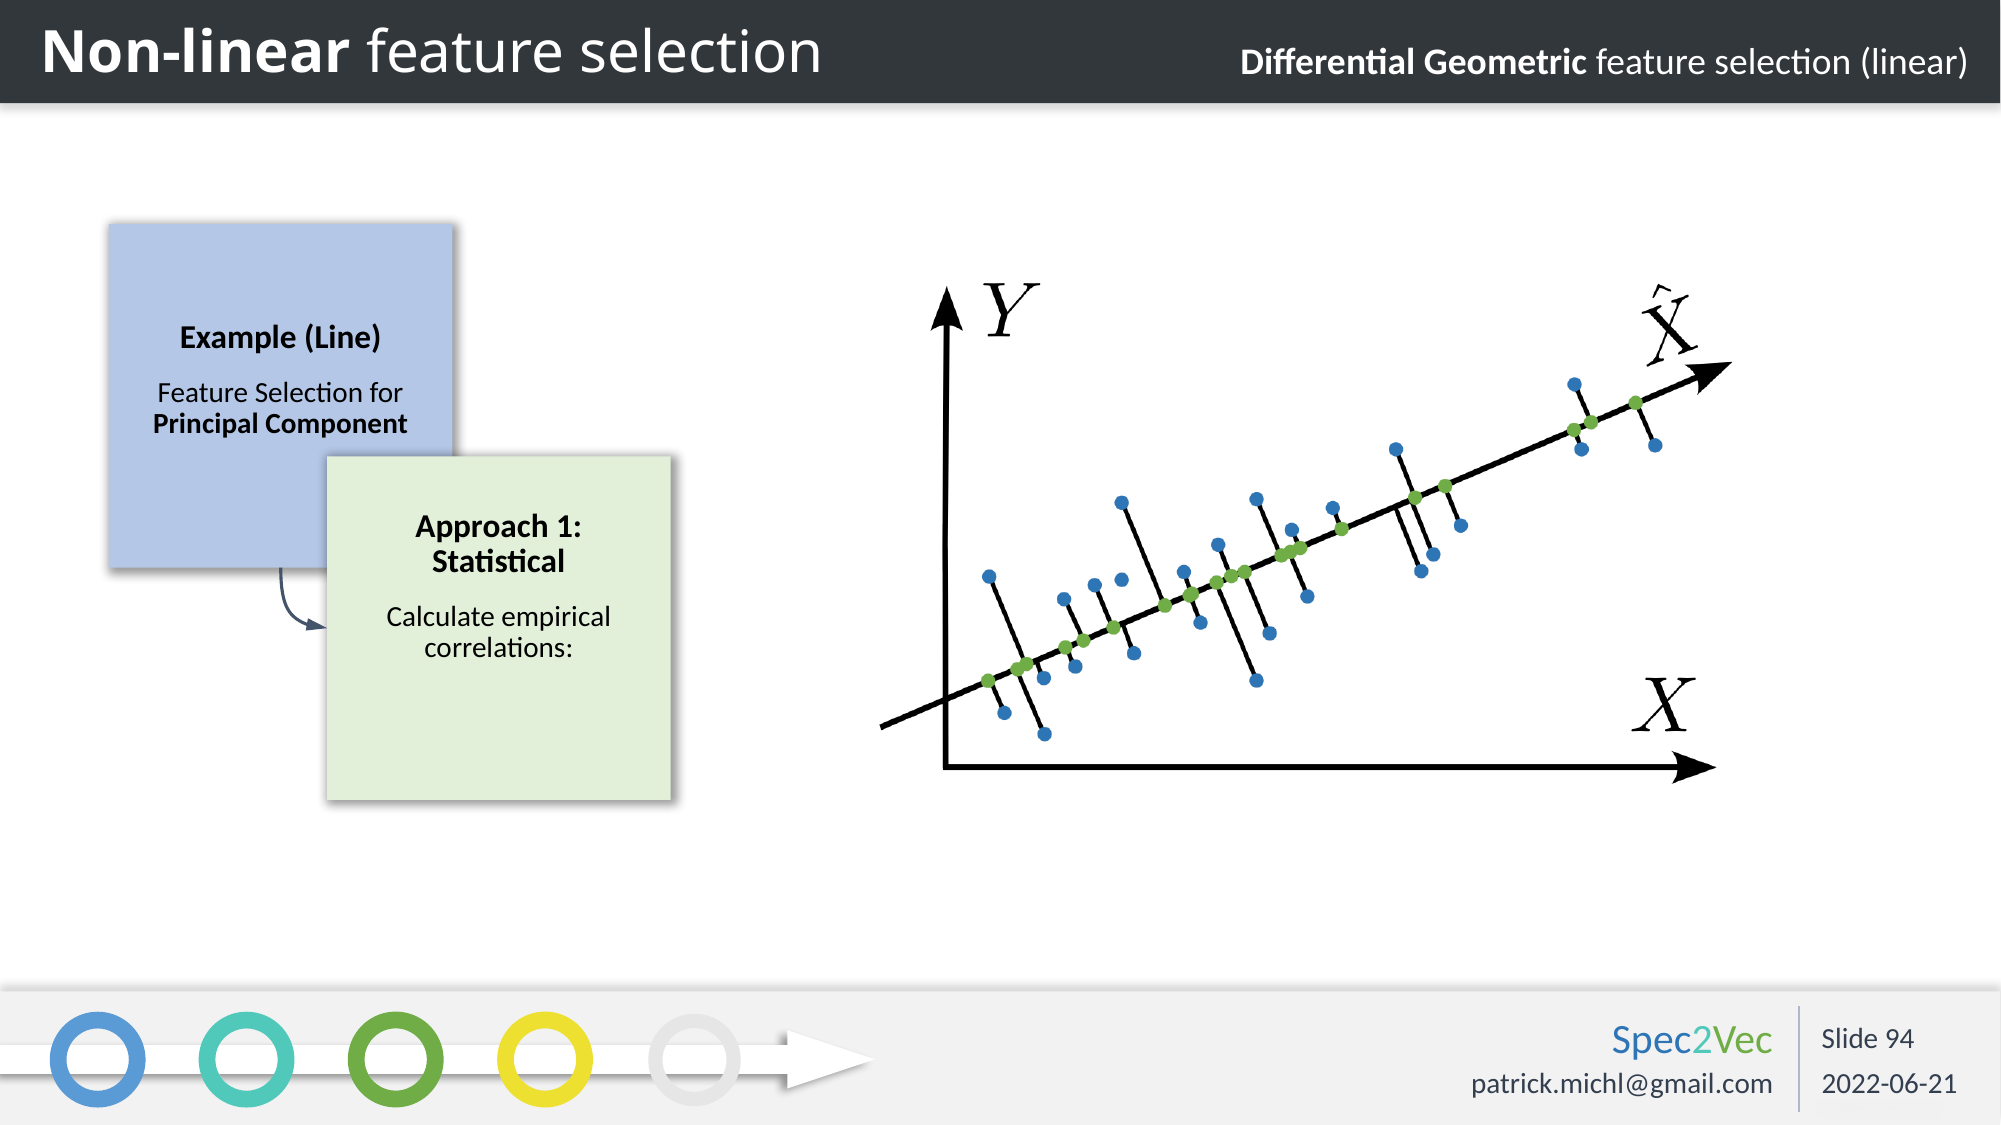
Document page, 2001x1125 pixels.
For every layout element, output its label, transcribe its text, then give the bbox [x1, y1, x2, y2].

picture [812, 224, 1828, 837]
text_box Example (Line) Feature Selection for Principal Component [108, 224, 453, 568]
text_box Differential Geometric feature selection (linear) [1032, 29, 1984, 90]
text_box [49, 1011, 146, 1108]
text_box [273, 574, 335, 622]
text_box Approach 1: Statistical Calculate empirical correlations: [327, 456, 671, 800]
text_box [347, 1011, 444, 1108]
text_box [198, 1011, 295, 1108]
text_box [497, 1011, 593, 1108]
text_box Non-linear feature selection [25, 5, 1922, 102]
